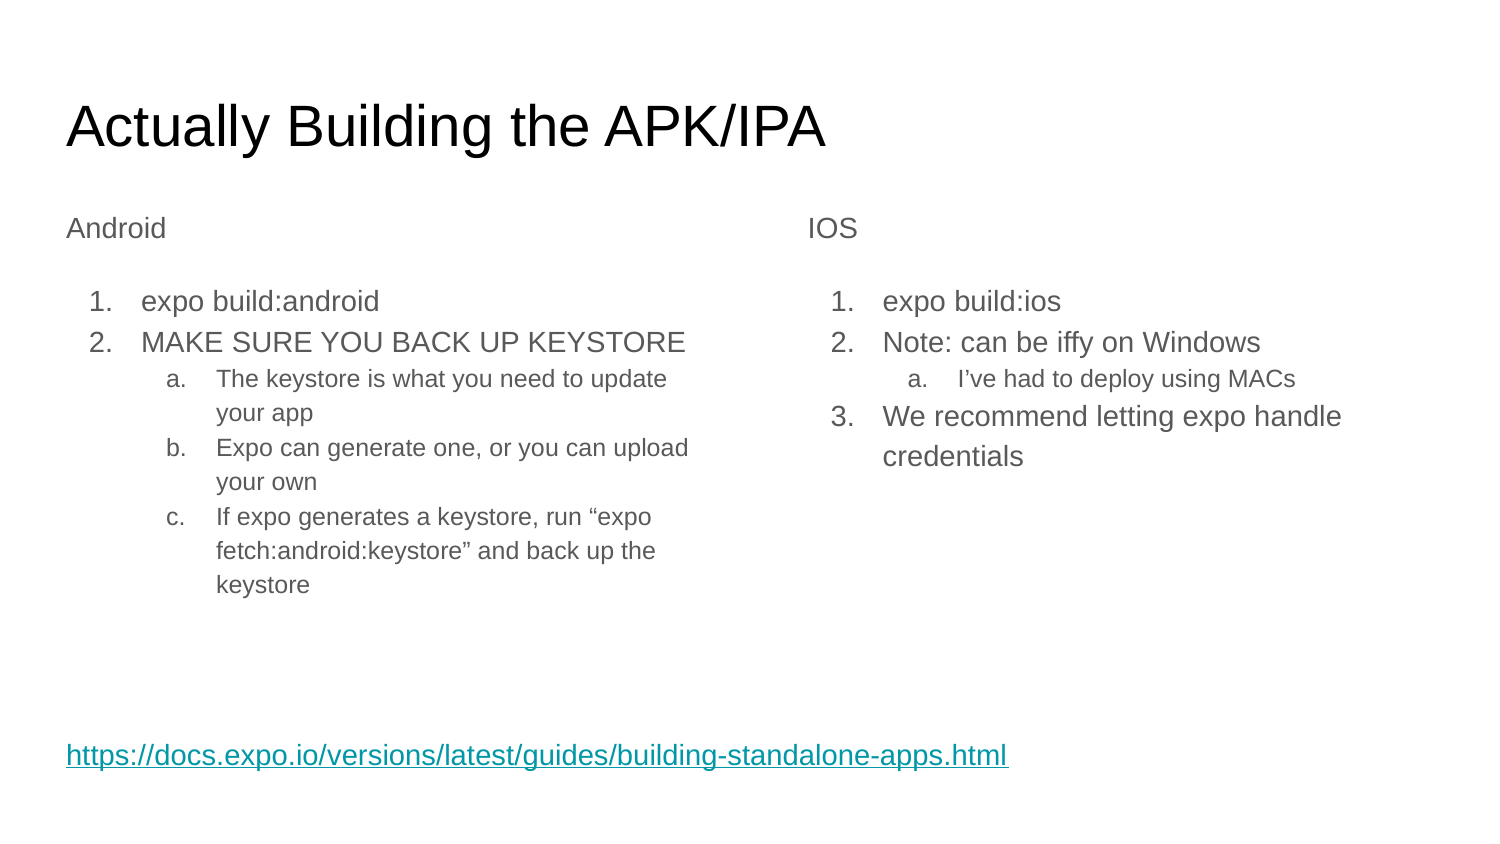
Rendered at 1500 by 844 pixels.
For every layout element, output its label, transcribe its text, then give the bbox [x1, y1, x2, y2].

list IOS expo build:ios Note: can be iffy on Windows I’ve had to deploy using MACs We recommend letting expo handle credentials [792, 189, 1449, 699]
title Actually Building the APK/IPA [51, 72, 1449, 167]
text_box https://docs.expo.io/versions/latest/guides/building-standalone-apps.html [51, 720, 1280, 800]
list Android expo build:android MAKE SURE YOU BACK UP KEYSTORE The keystore is what you need to update your app Expo can generate one, or you can upload your own If expo generates a keystore, run “expo fetch:android:keystore” and back up the keystore [51, 189, 708, 720]
